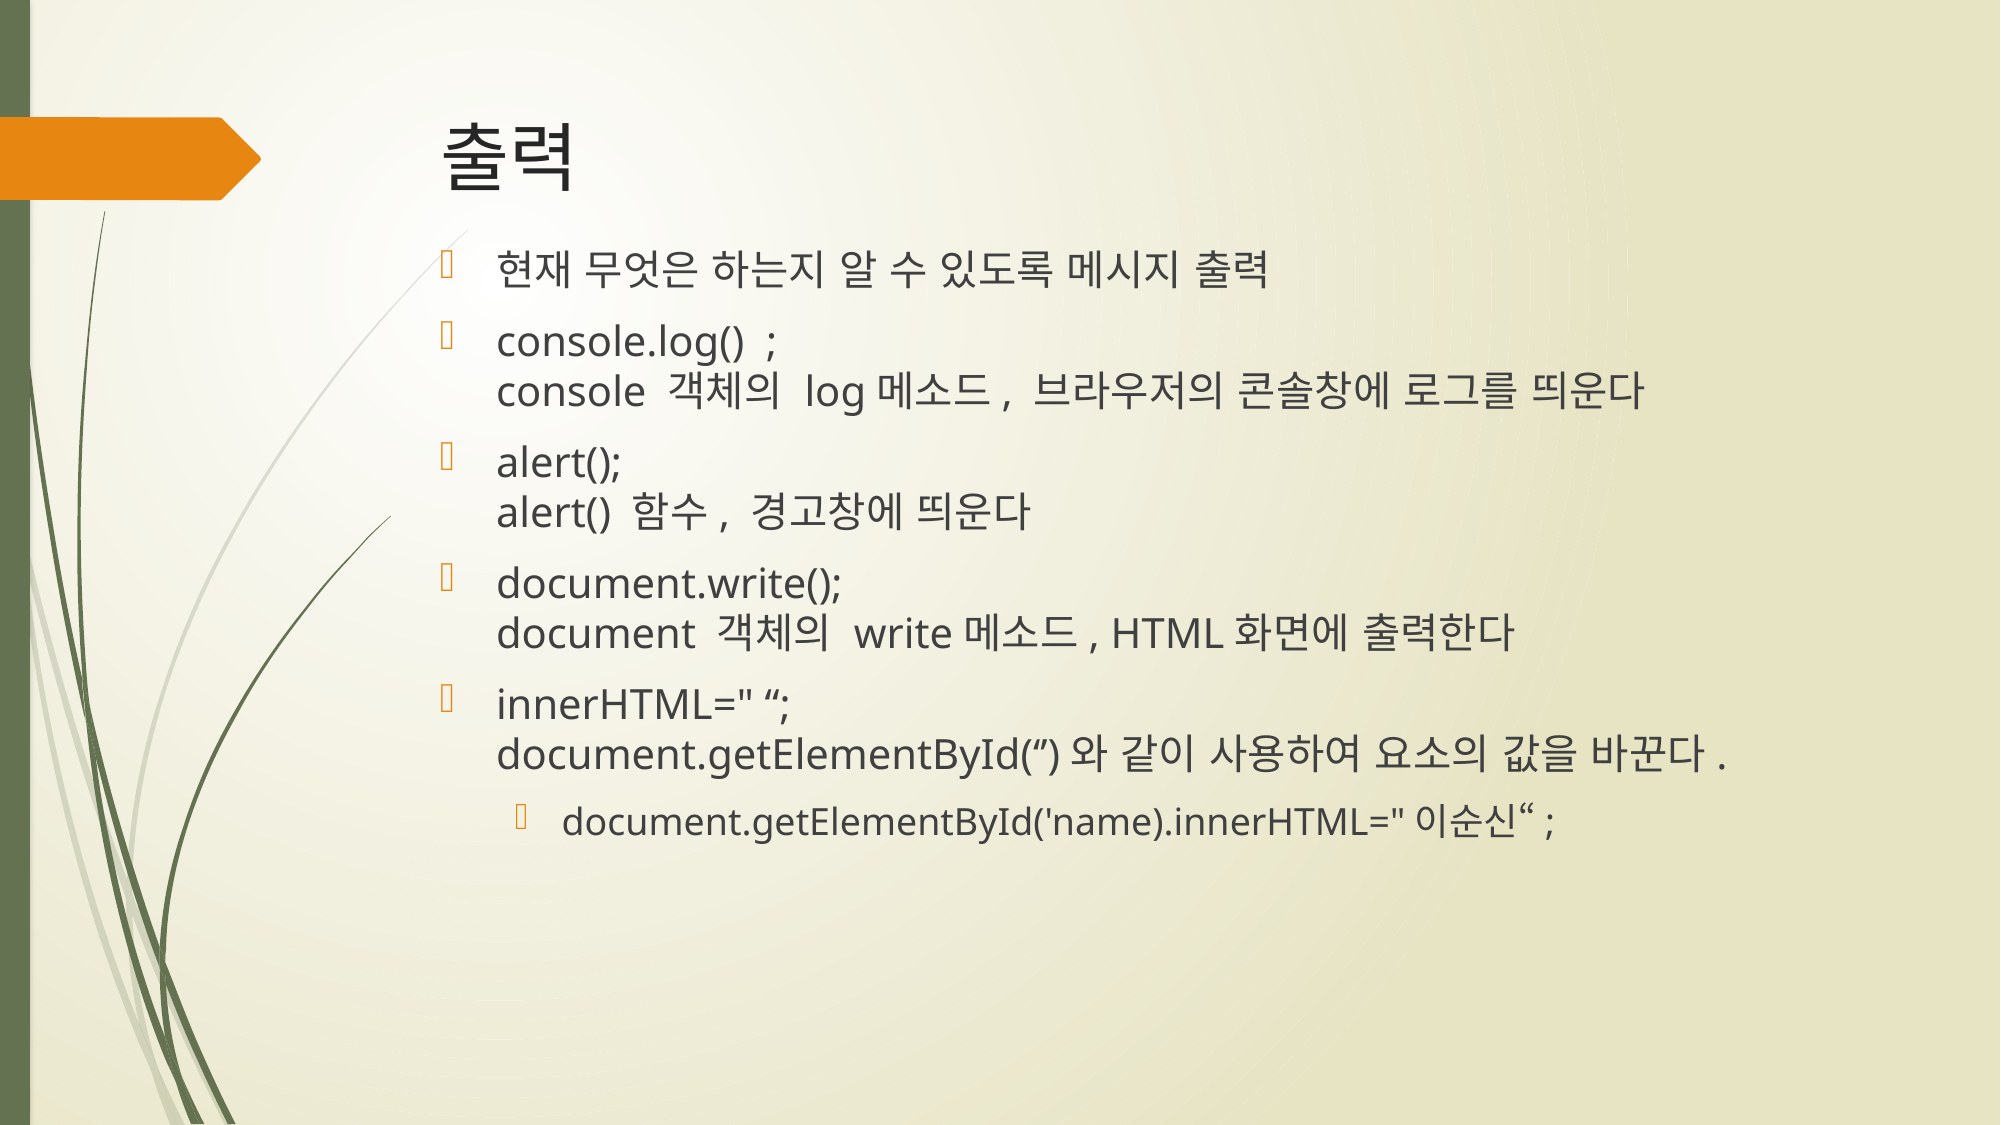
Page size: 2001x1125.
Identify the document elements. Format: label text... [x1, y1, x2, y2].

title 출력 [425, 102, 1888, 236]
list 현재 무엇은 하는지 알 수 있도록 메시지 출력 console.log() ; console 객체의 log메소드, 브라우저의 콘솔창에 로그를 띄운다 alert(); alert() 함수, 경고창에 띄운다 document.write(); document 객체의 write메소드, HTML화면에 출력한다 innerHTML=" “; document.getElementById(‘’)와 같이 사용하여 요소의 값을 바꾼다. document.getElementById('name).innerHTML="이순신“; [424, 236, 1888, 1023]
